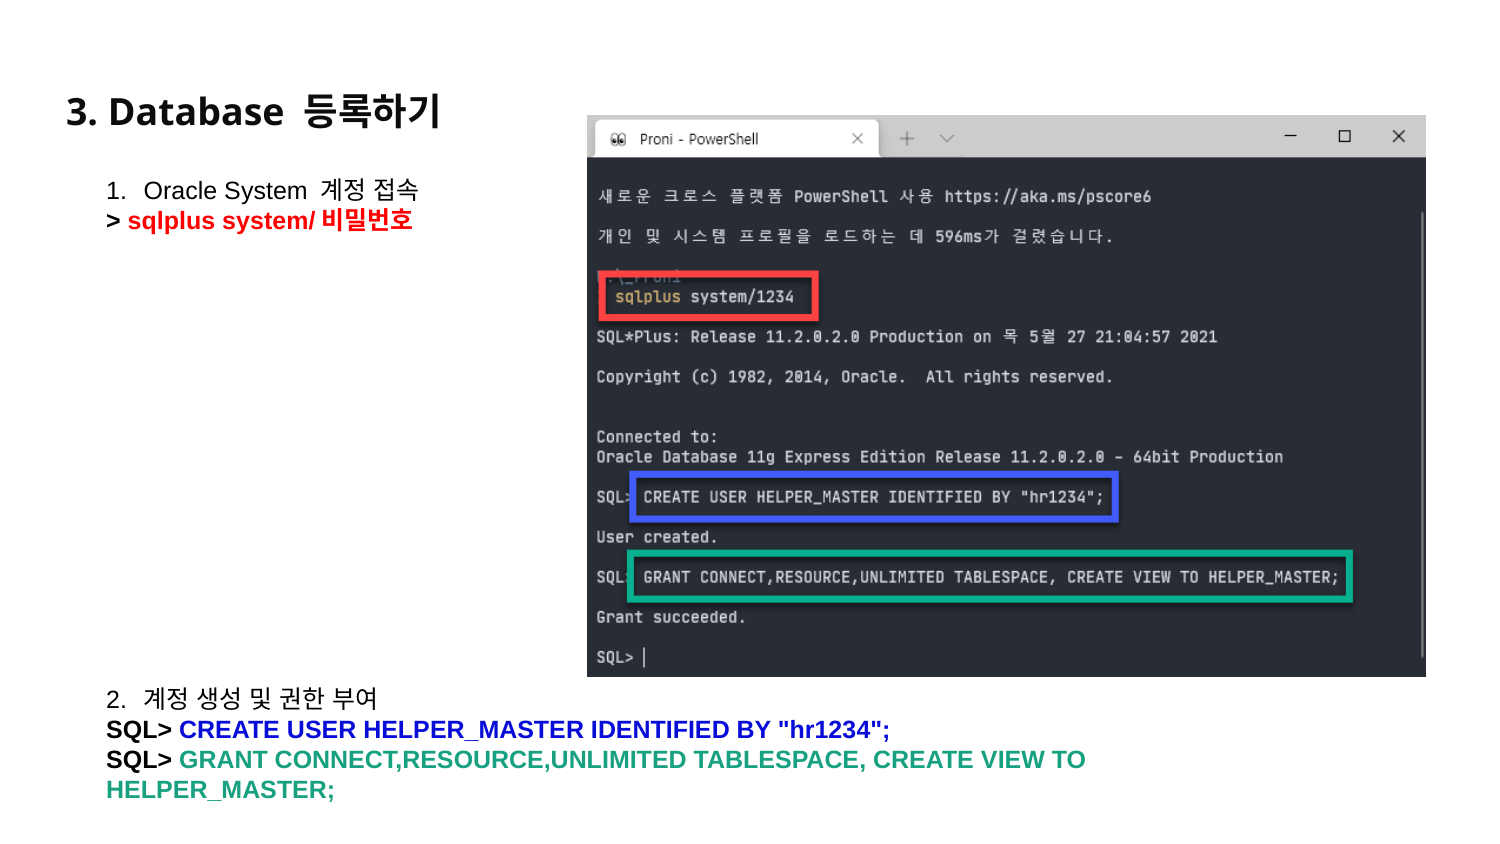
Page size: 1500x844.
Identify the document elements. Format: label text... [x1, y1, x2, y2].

title 3. Database 등록하기 [51, 72, 1449, 167]
text_box Oracle System 계정 접속 > sqlplus system/비밀번호 계정 생성 및 권한 부여 SQL> CREATE USER HELPER_MASTER IDENTIFIED BY "hr1234"; SQL> GRANT CONNECT,RESOURCE,UNLIMITED TABLESPACE, CREATE VIEW TO HELPER_MASTER; [91, 166, 1299, 811]
picture [587, 115, 1427, 677]
